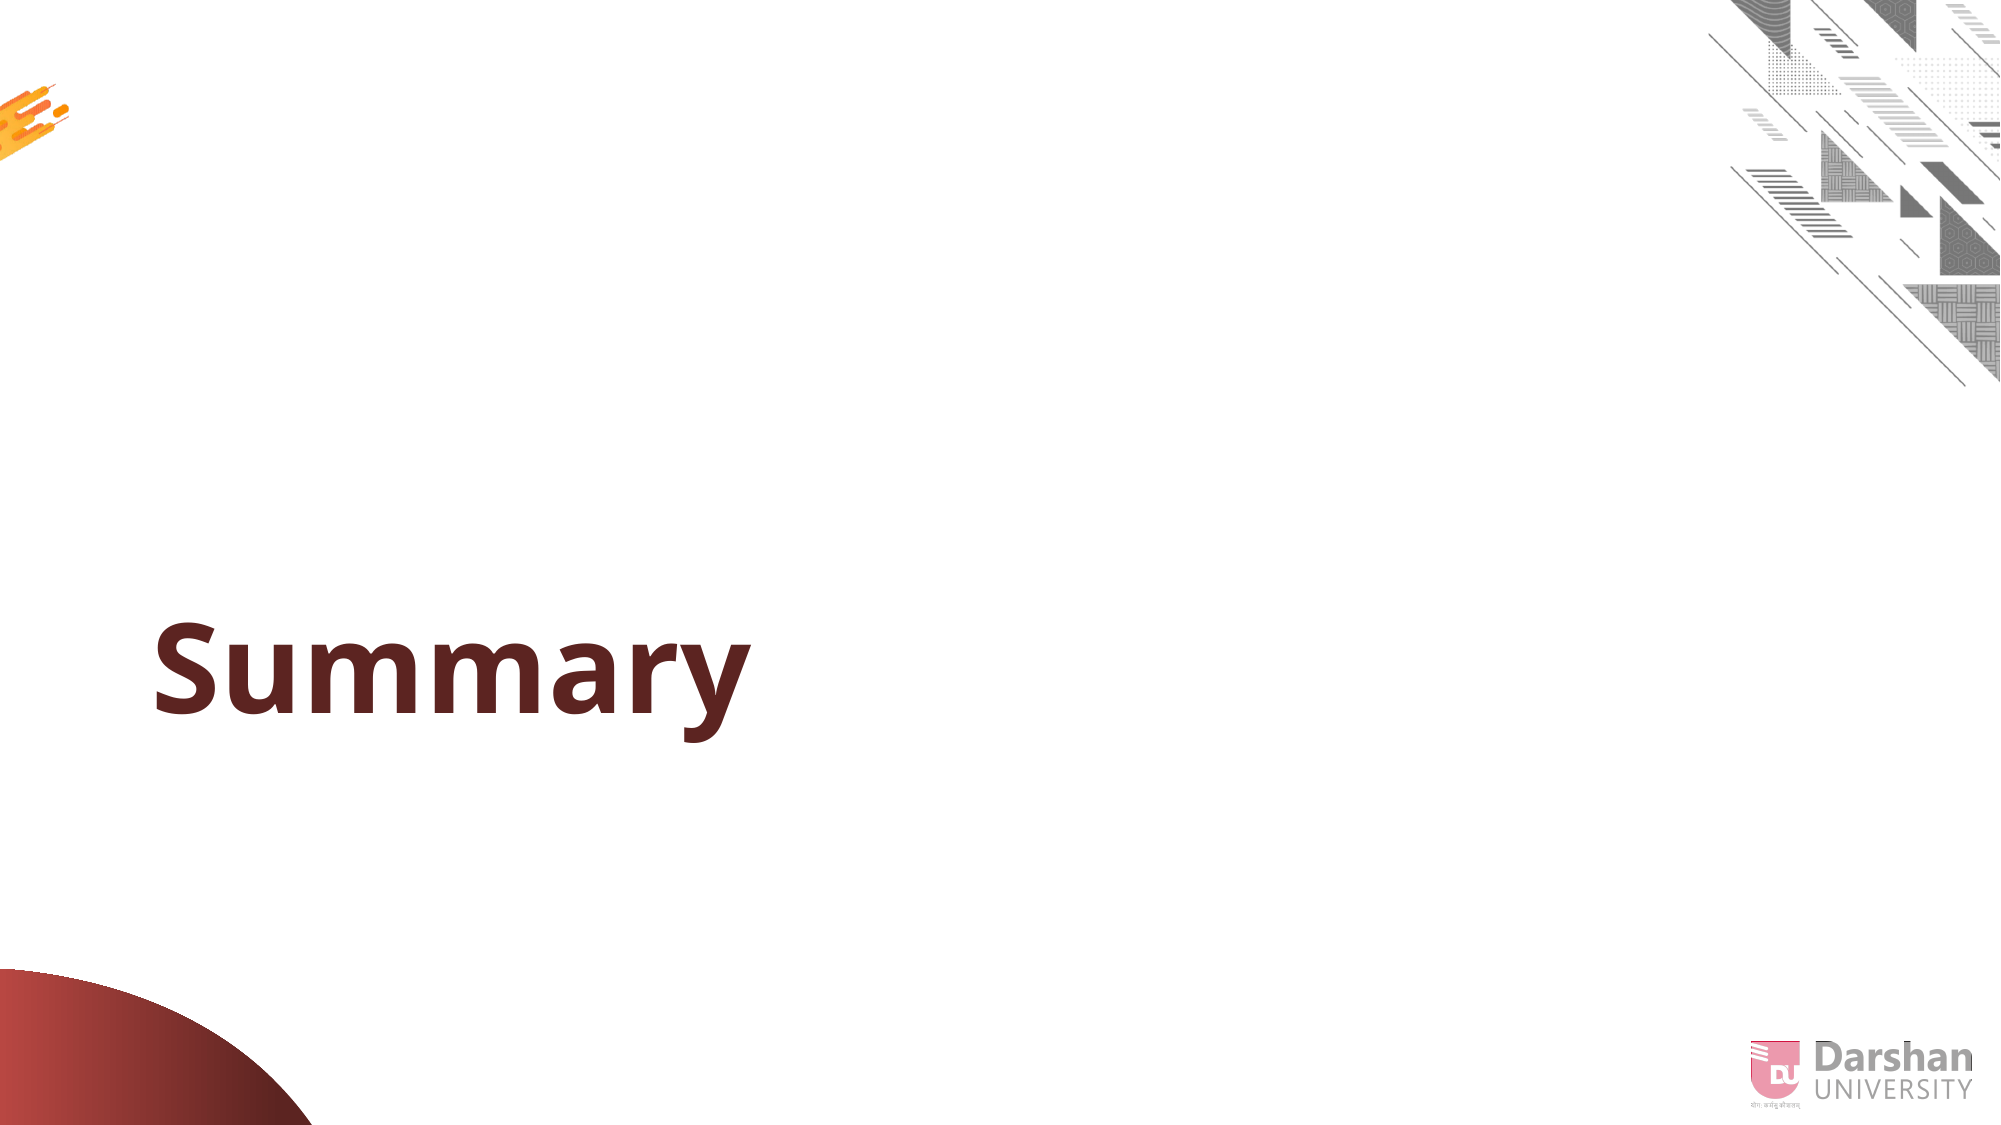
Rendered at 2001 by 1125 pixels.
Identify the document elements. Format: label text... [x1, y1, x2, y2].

title Summary [136, 280, 1862, 749]
picture [0, 65, 90, 193]
